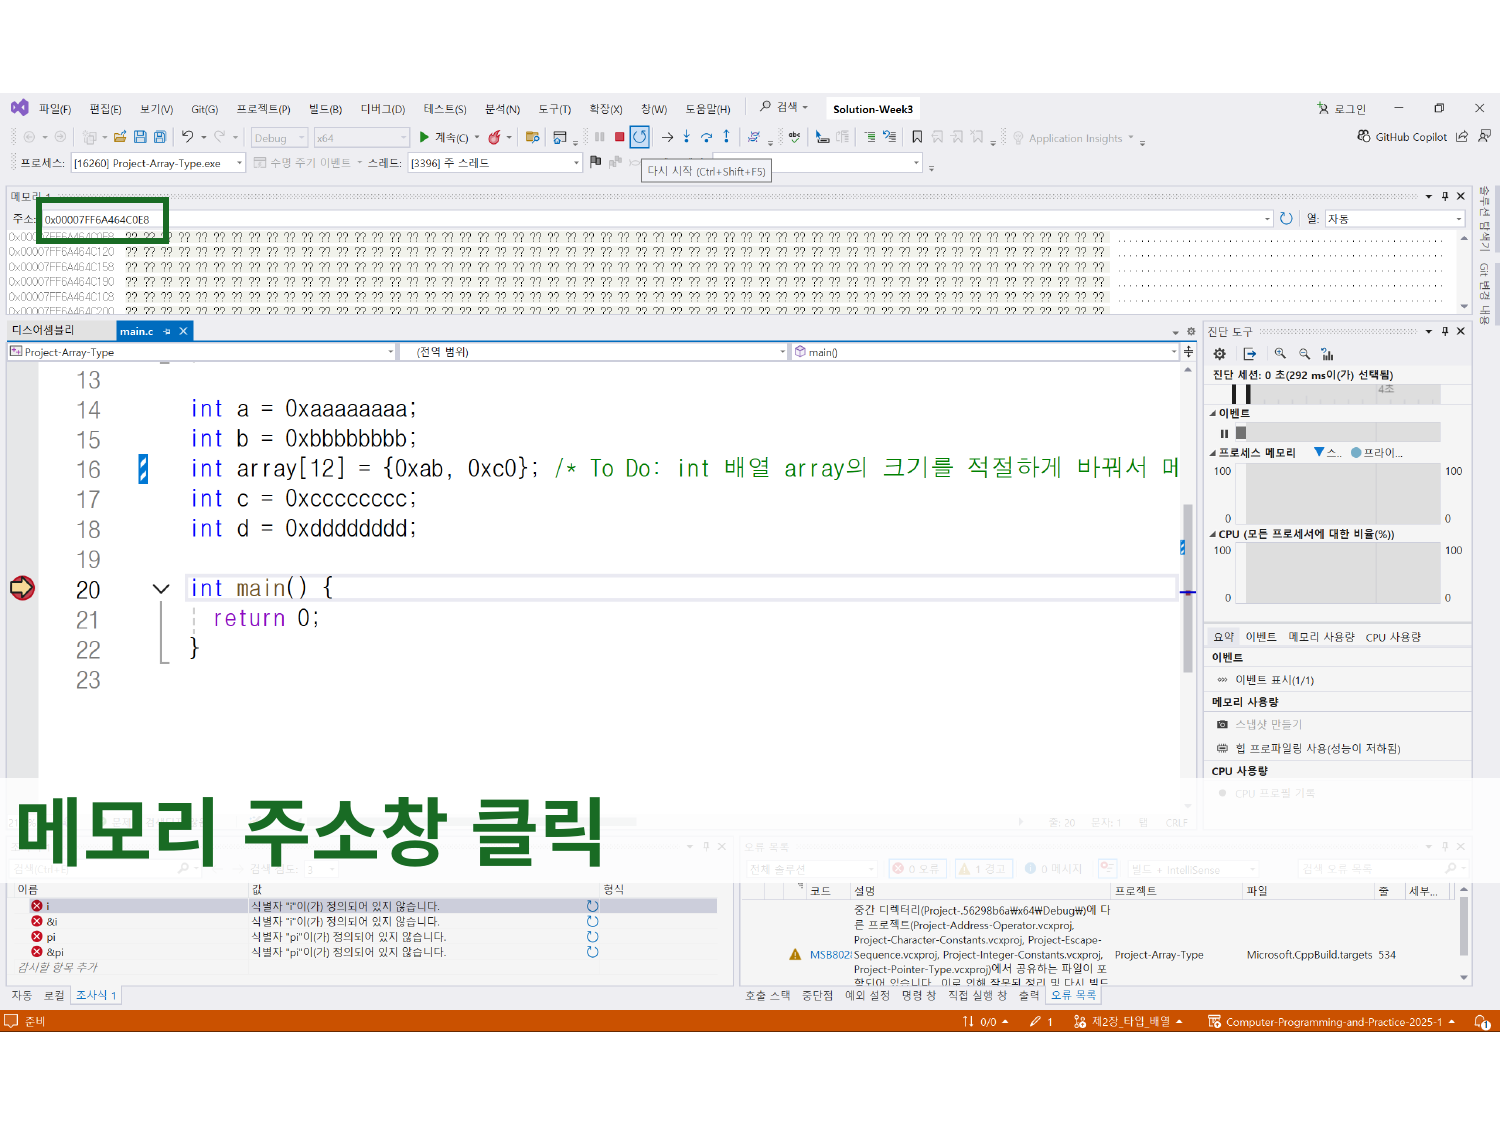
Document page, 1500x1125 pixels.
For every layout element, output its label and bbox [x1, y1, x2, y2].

picture [0, 93, 1500, 1032]
